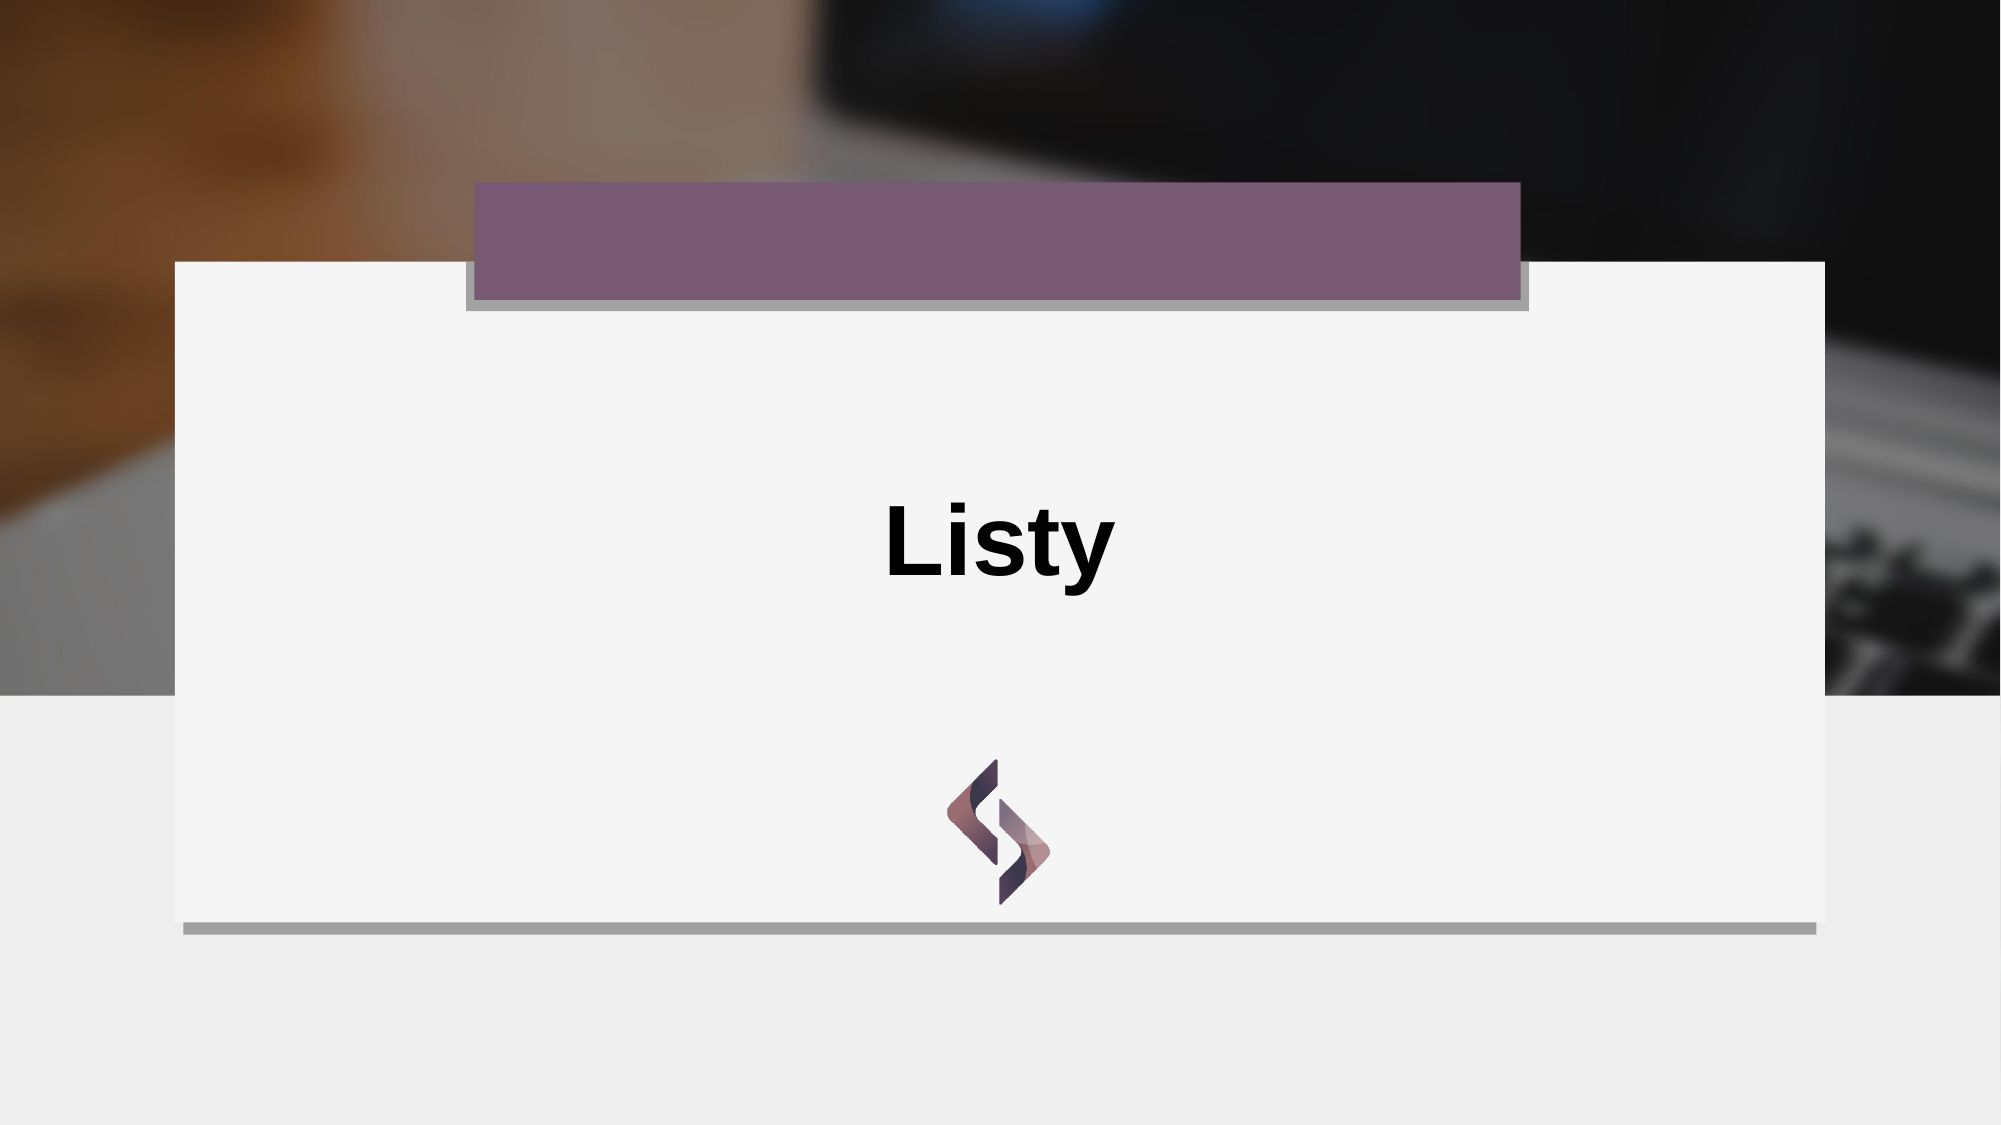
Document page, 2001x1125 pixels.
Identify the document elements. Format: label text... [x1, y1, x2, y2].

title [474, 182, 1521, 300]
picture [0, 0, 2001, 1125]
picture [900, 747, 1261, 917]
list Listy [321, 344, 1678, 743]
